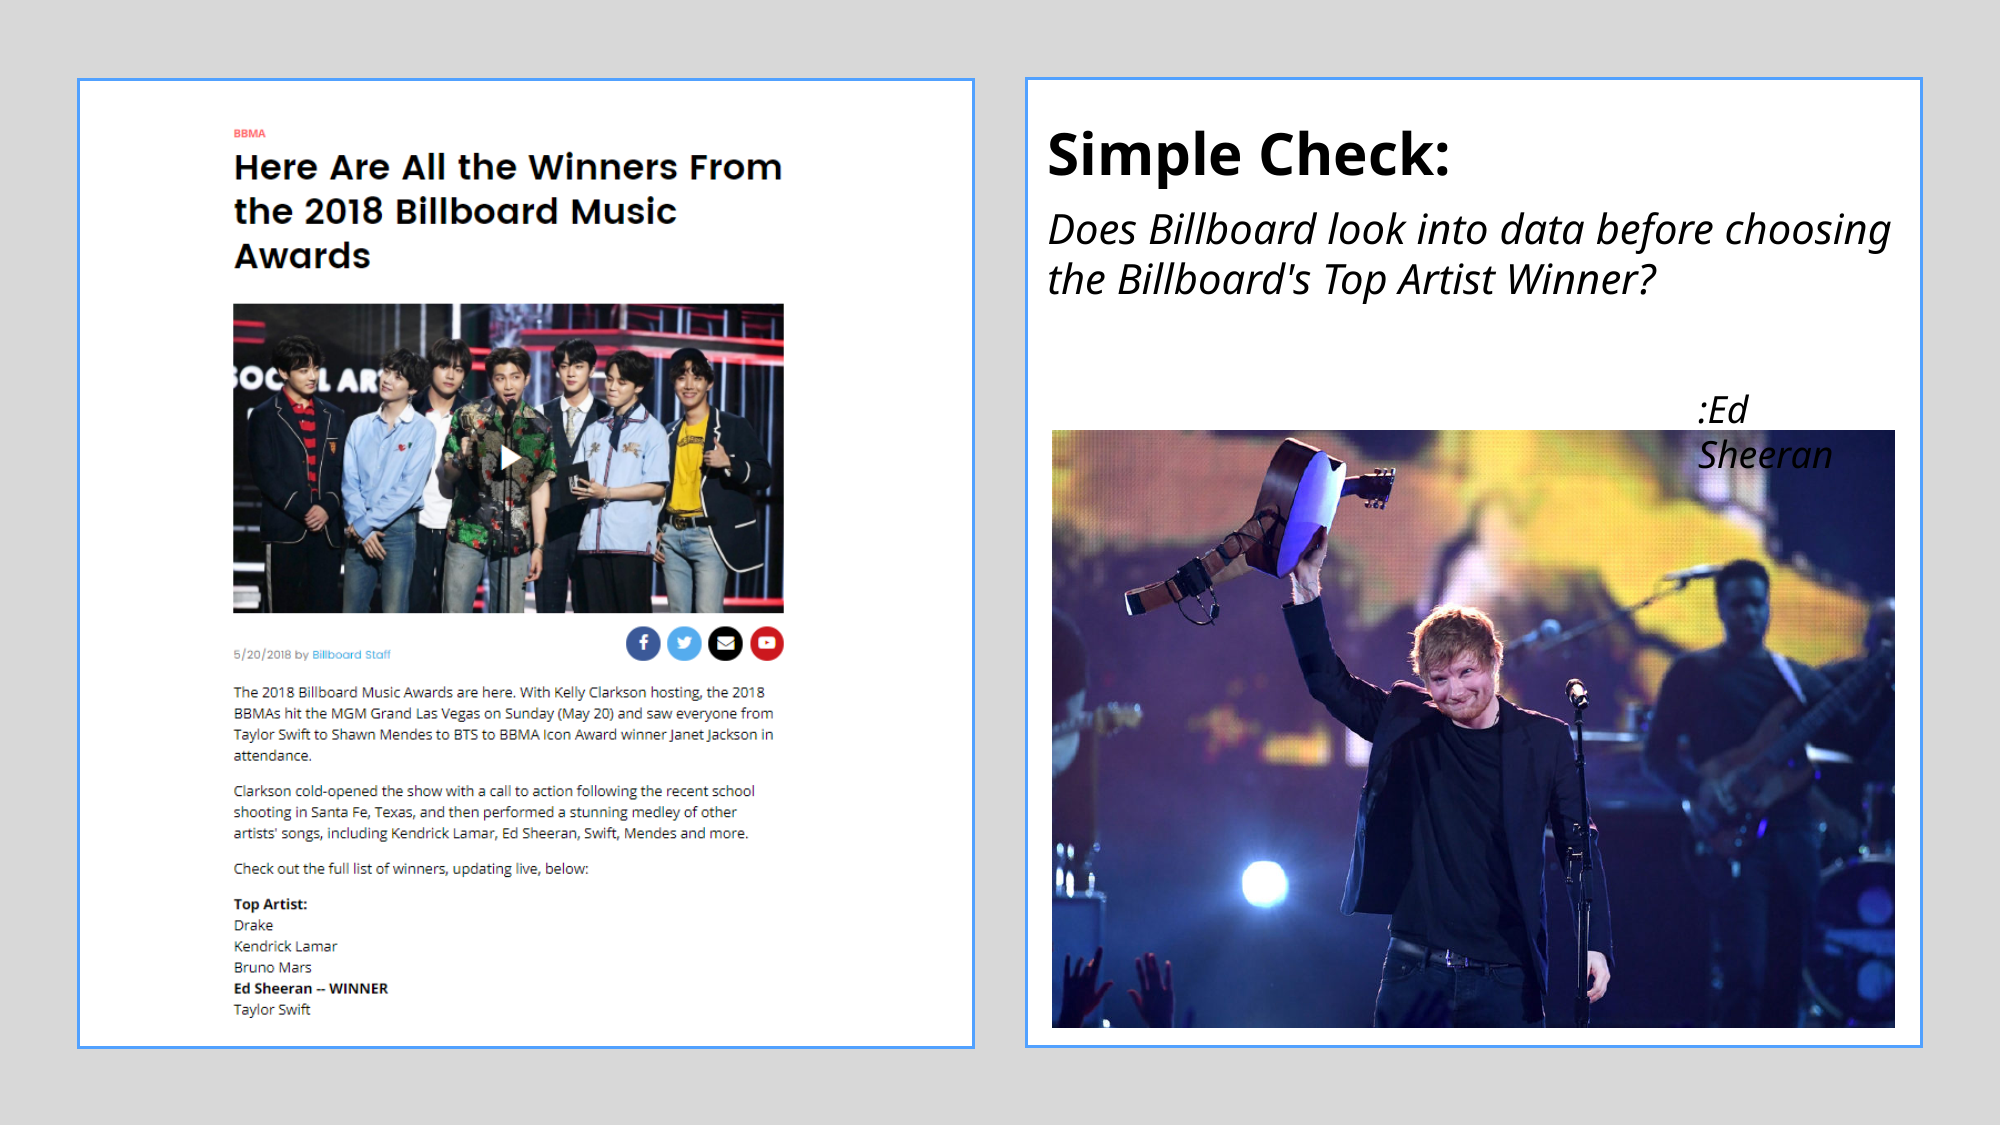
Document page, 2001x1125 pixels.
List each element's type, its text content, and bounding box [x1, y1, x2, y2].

text_box :Ed Sheeran [1683, 378, 1904, 484]
text_box [77, 79, 975, 1048]
text_box [0, 0, 2000, 1125]
picture [220, 113, 806, 1028]
picture [1052, 430, 1895, 1028]
text_box [1025, 78, 1923, 1047]
text_box Simple Check: Does Billboard look into data before choosing the Billboard's Top Artist Winner? [1032, 110, 1916, 310]
